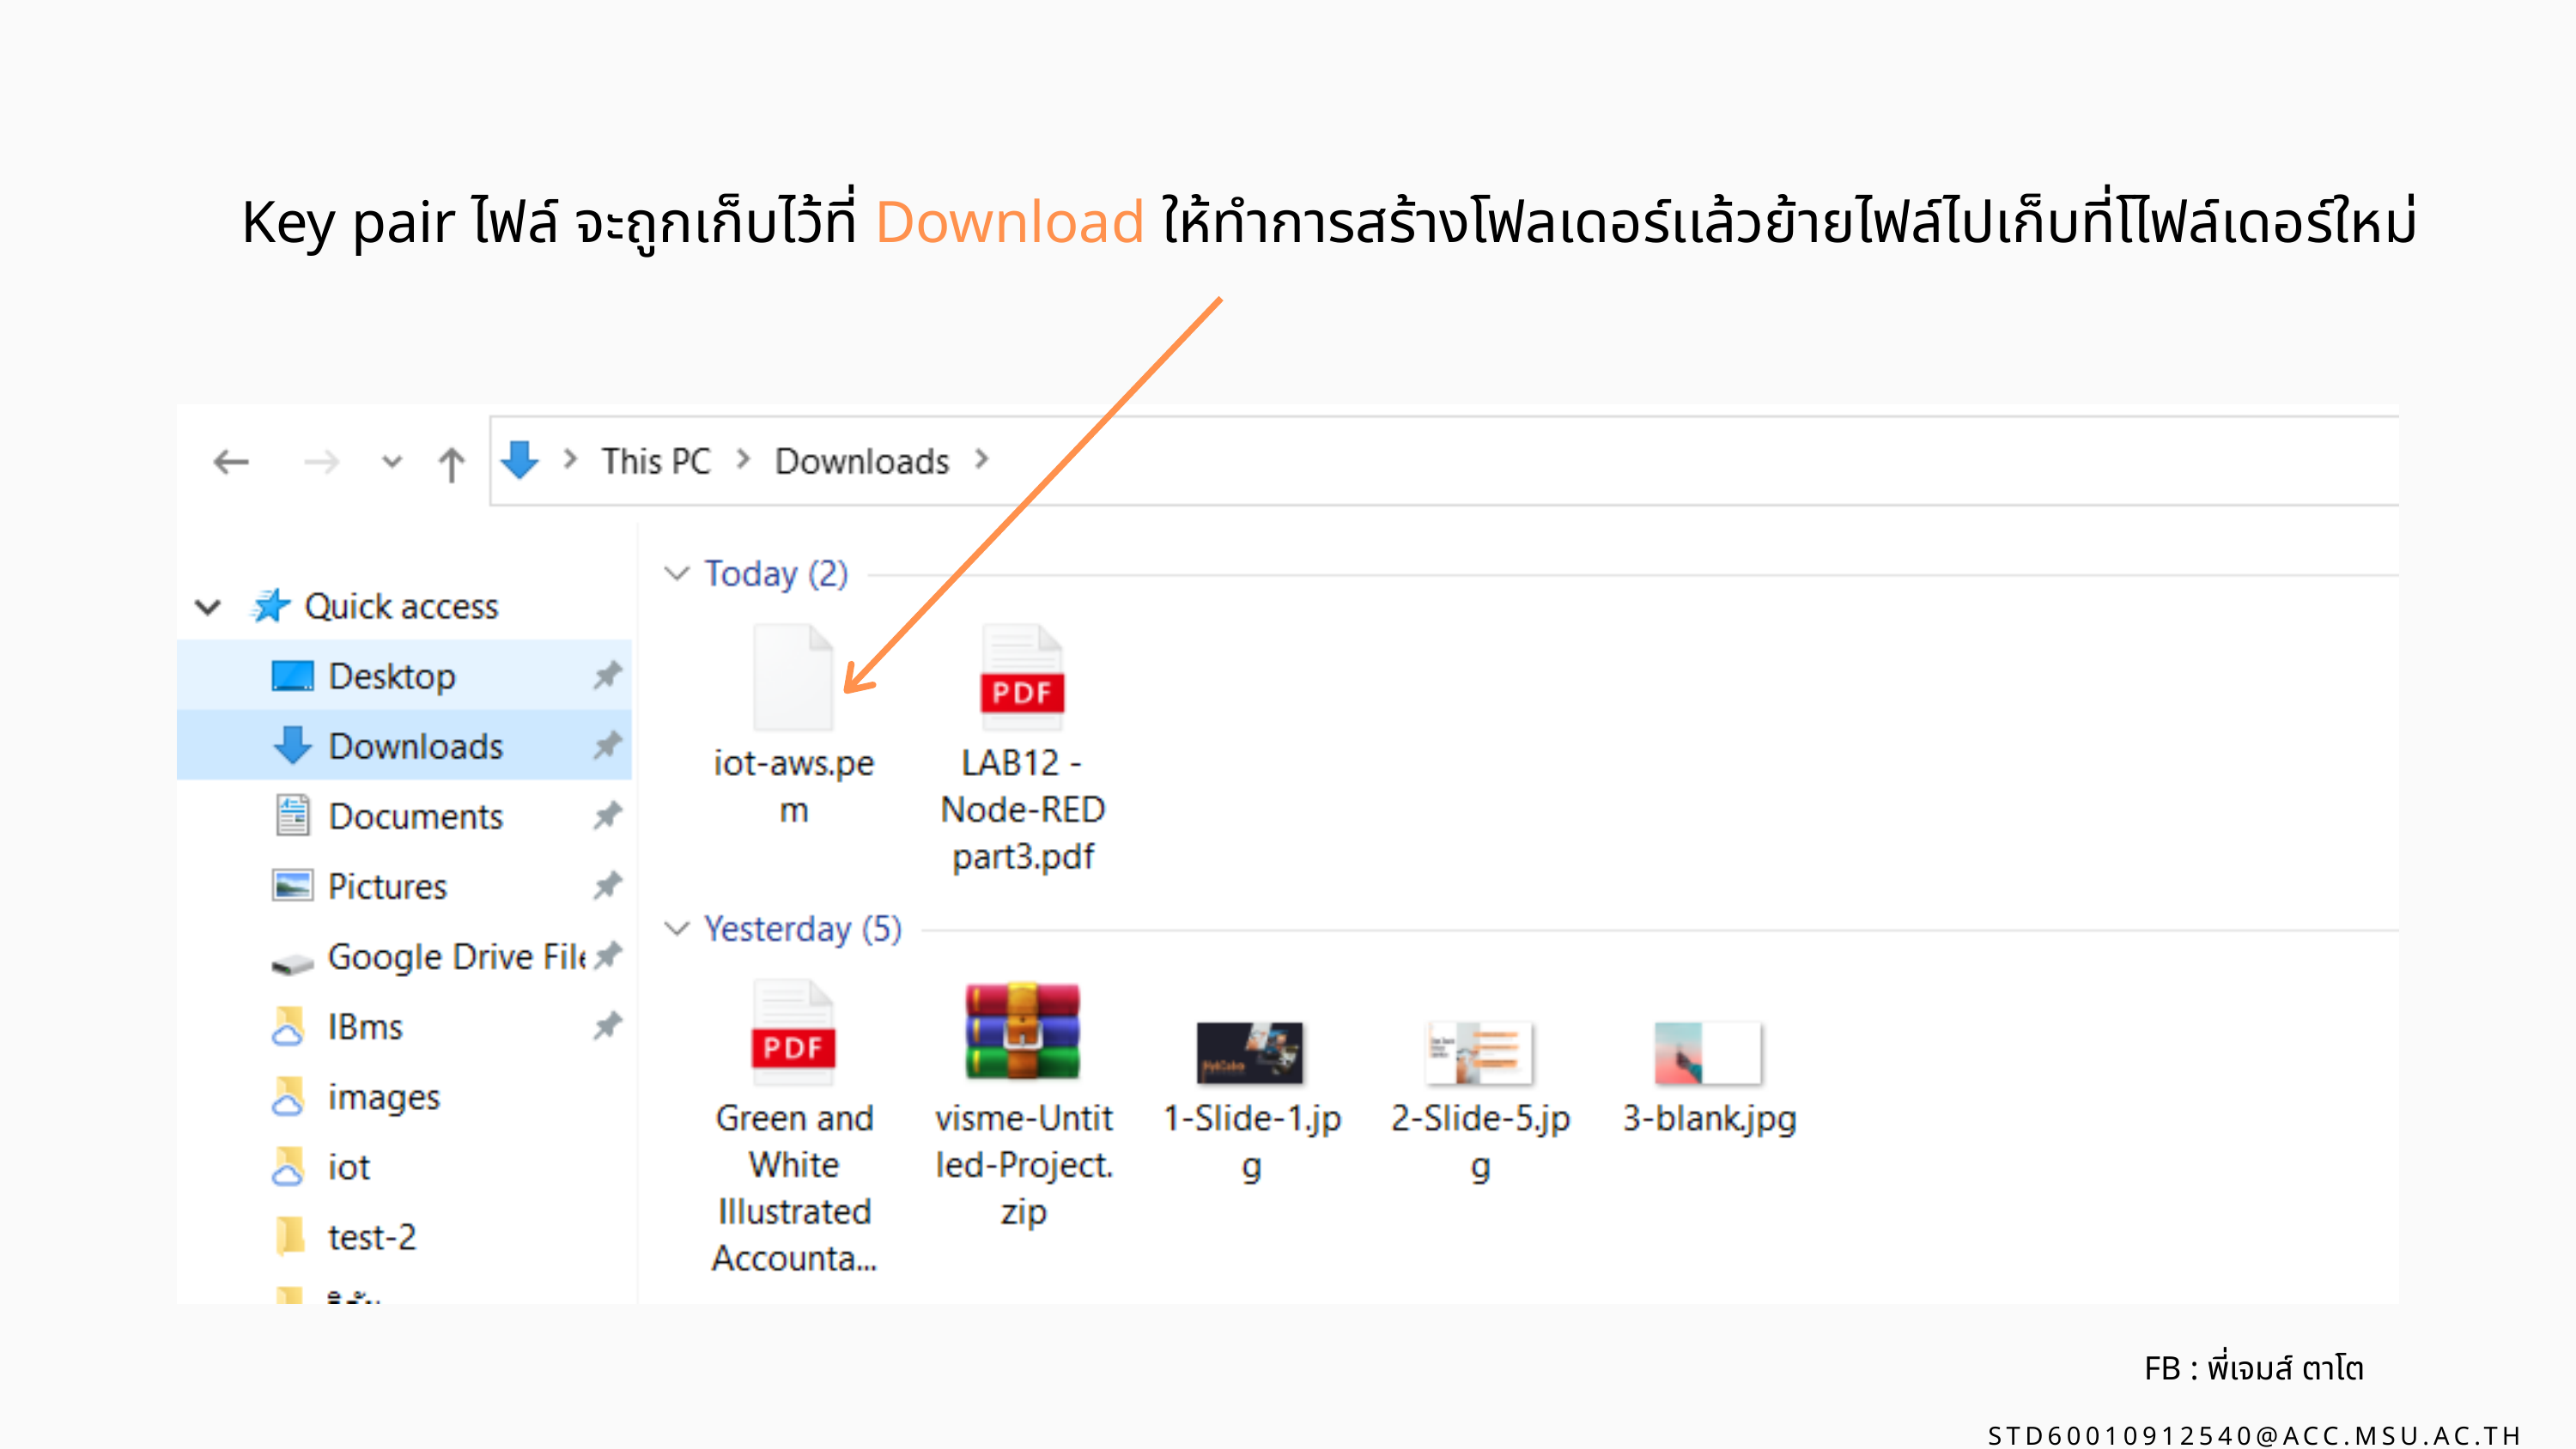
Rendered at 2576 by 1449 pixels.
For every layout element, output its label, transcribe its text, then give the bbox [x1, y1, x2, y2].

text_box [1902, 1349, 2576, 1449]
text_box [759, 476, 1306, 514]
picture [176, 403, 2399, 1304]
text_box Key pair ไฟล์ จะถูกเก็บไว้ที่ Download ให้ทำการสร้างโฟลเดอร์เเล้วย้ายไฟล์ไปเก็บที่โไฟล์เดอร์ใหม่ [177, 173, 2484, 254]
